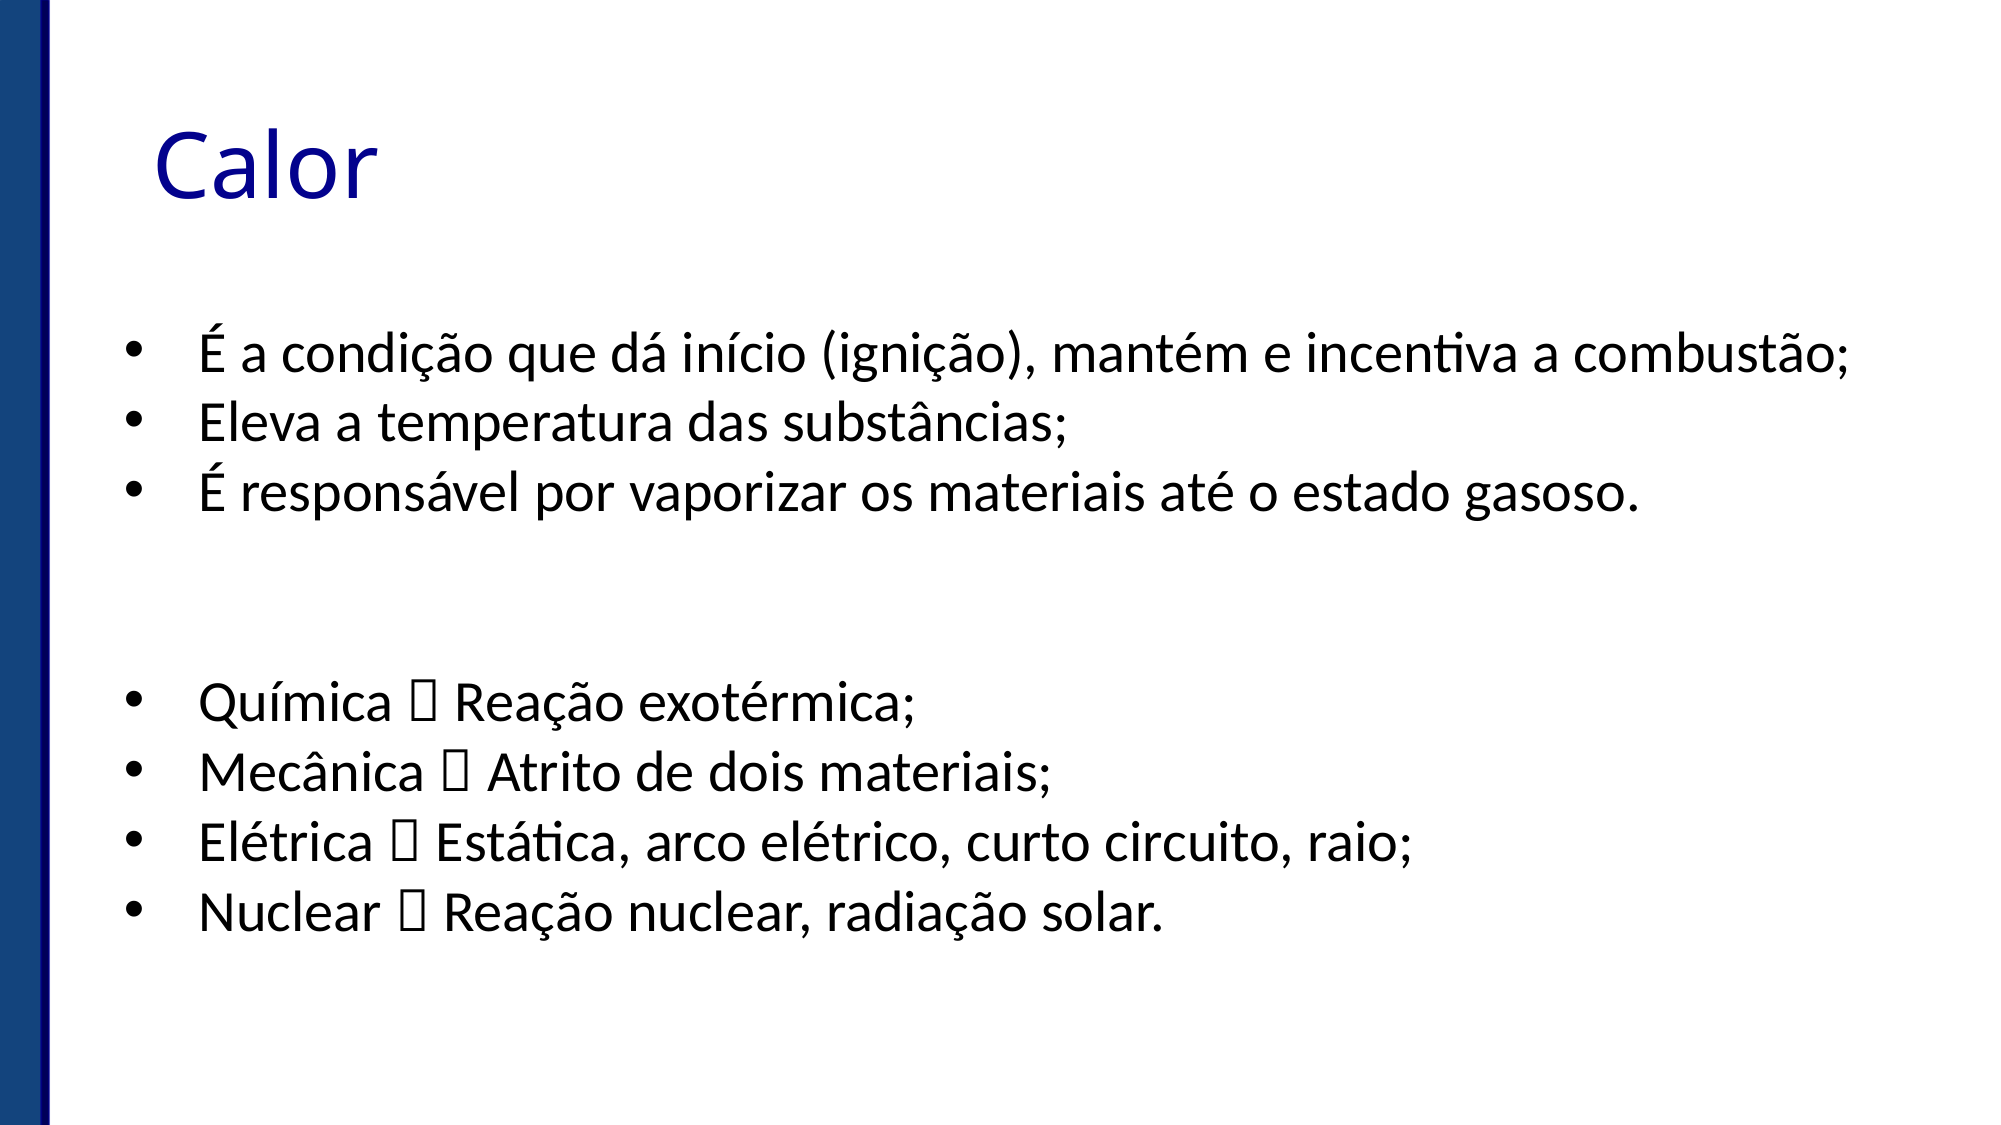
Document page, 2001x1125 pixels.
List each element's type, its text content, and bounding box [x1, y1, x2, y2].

title Calor [137, 59, 1863, 278]
text_box É a condição que dá início (ignição), mantém e incentiva a combustão; Eleva a temperatura das substâncias; É responsável por vaporizar os materiais até o estado gasoso. Química  Reação exotérmica; Mecânica  Atrito de dois materiais; Elétrica  Estática, arco elétrico, curto circuito, raio; Nuclear  Reação nuclear, radiação solar. [108, 306, 1881, 1021]
picture [0, 0, 2001, 1125]
